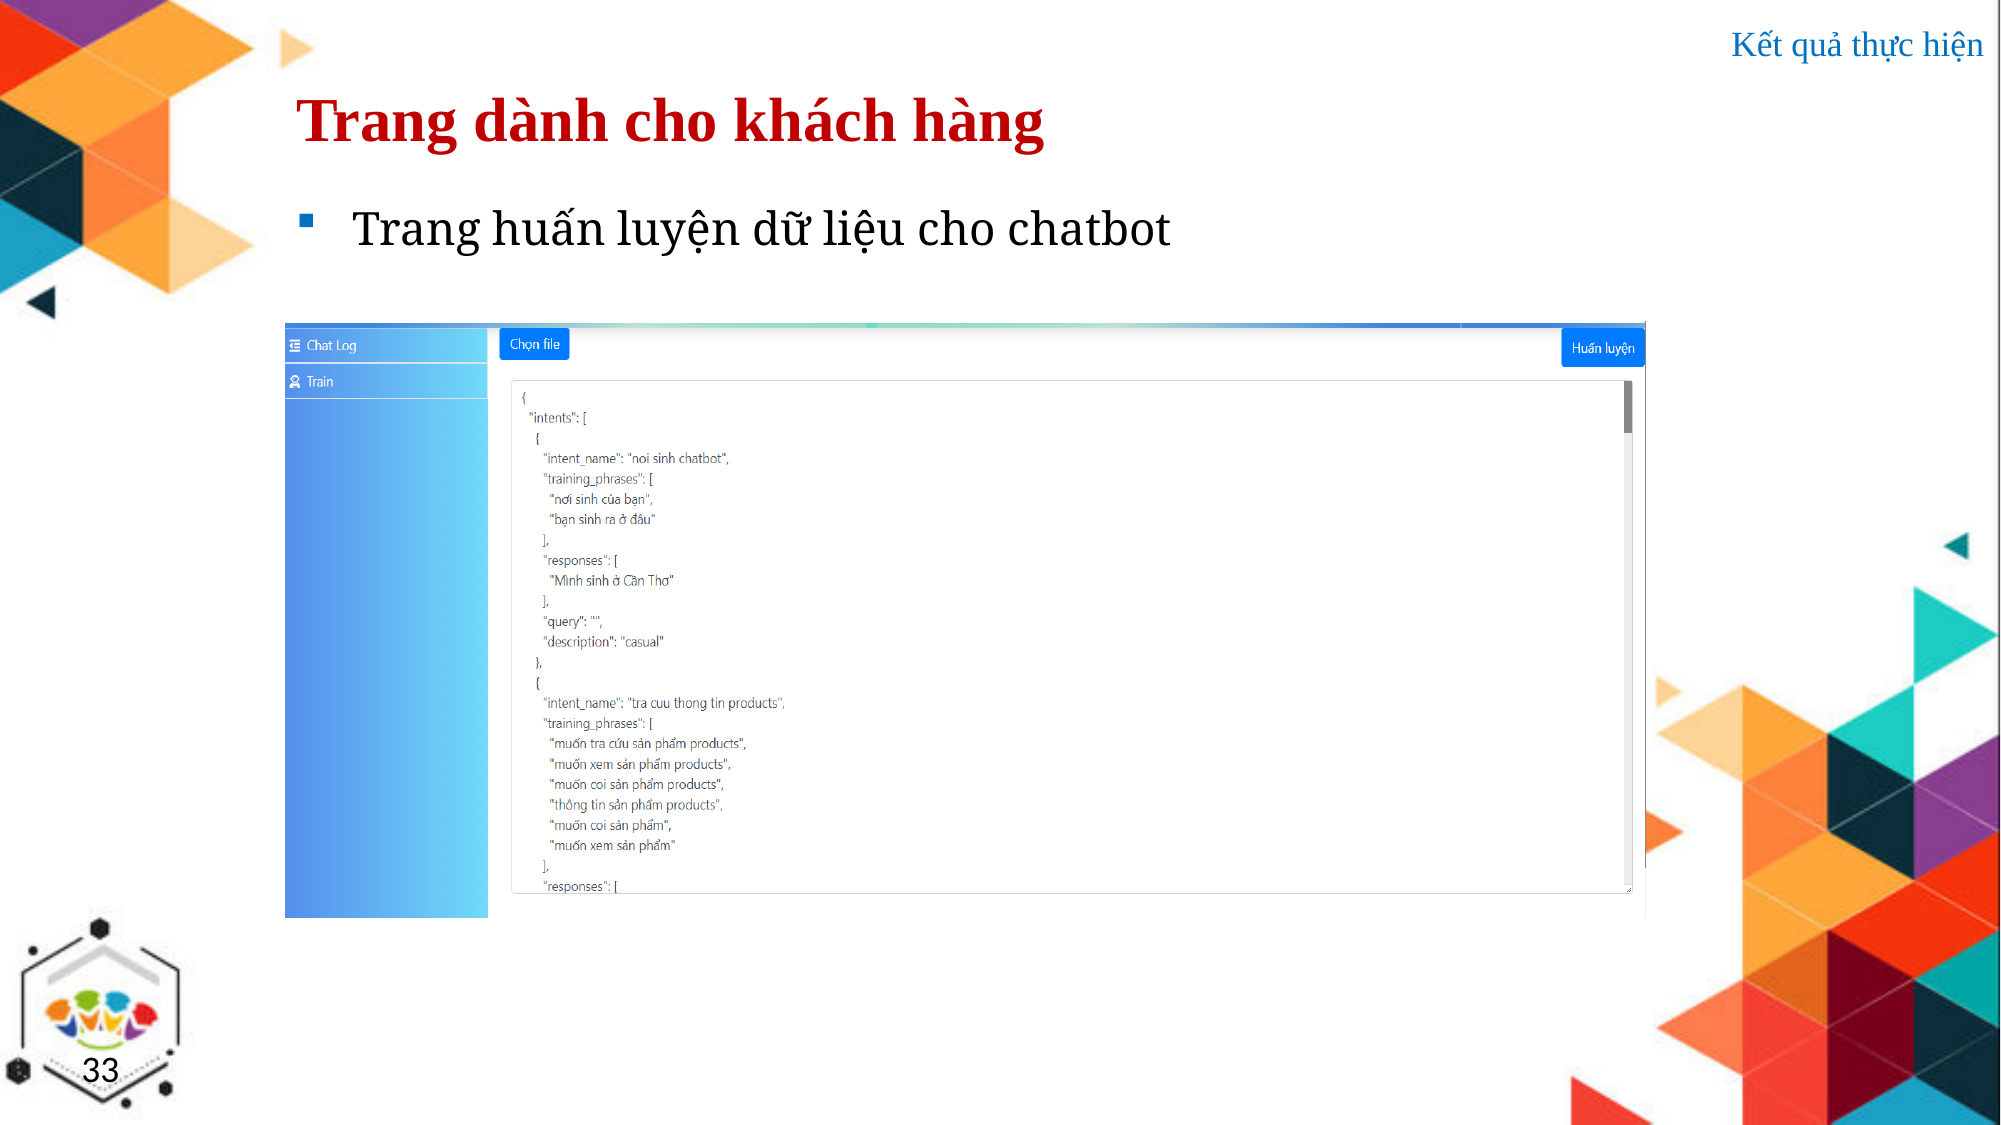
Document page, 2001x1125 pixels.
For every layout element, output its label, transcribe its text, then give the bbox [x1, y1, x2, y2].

text_box Trang huấn luyện dữ liệu cho chatbot [280, 164, 1243, 262]
text_box Trang dành cho khách hàng [281, 63, 1414, 165]
picture [0, 0, 2001, 1125]
text_box Kết quả thực hiện [1695, 18, 2000, 89]
text_box 33 [66, 1037, 146, 1098]
